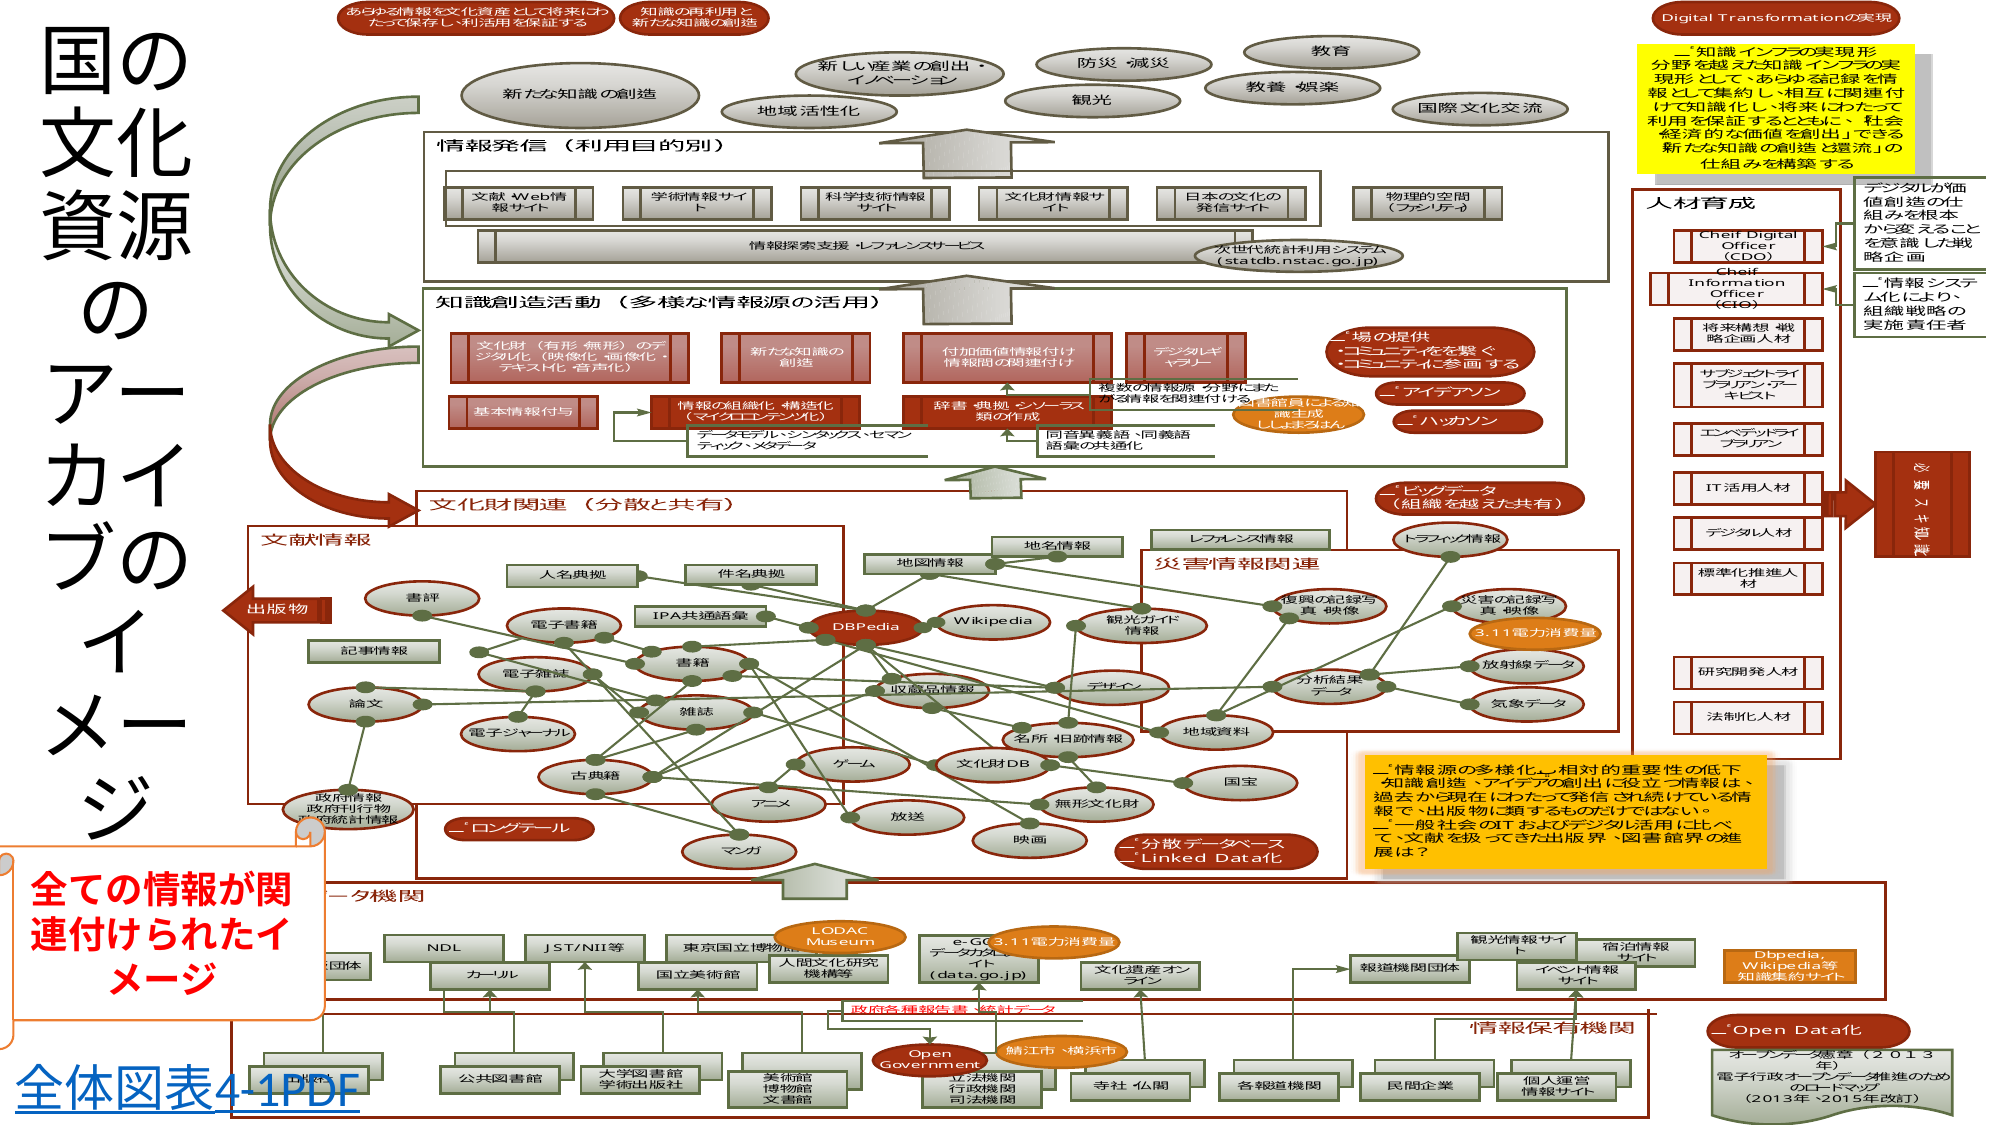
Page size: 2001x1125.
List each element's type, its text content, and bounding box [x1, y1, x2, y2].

picture [219, 0, 1987, 1125]
text_box 全体図表4-1PDF [0, 1049, 219, 1125]
text_box 全ての情報が関連付けられたイメージ [0, 845, 219, 1051]
title 国の文化資源の アーカイブのイメージ [13, 5, 219, 845]
